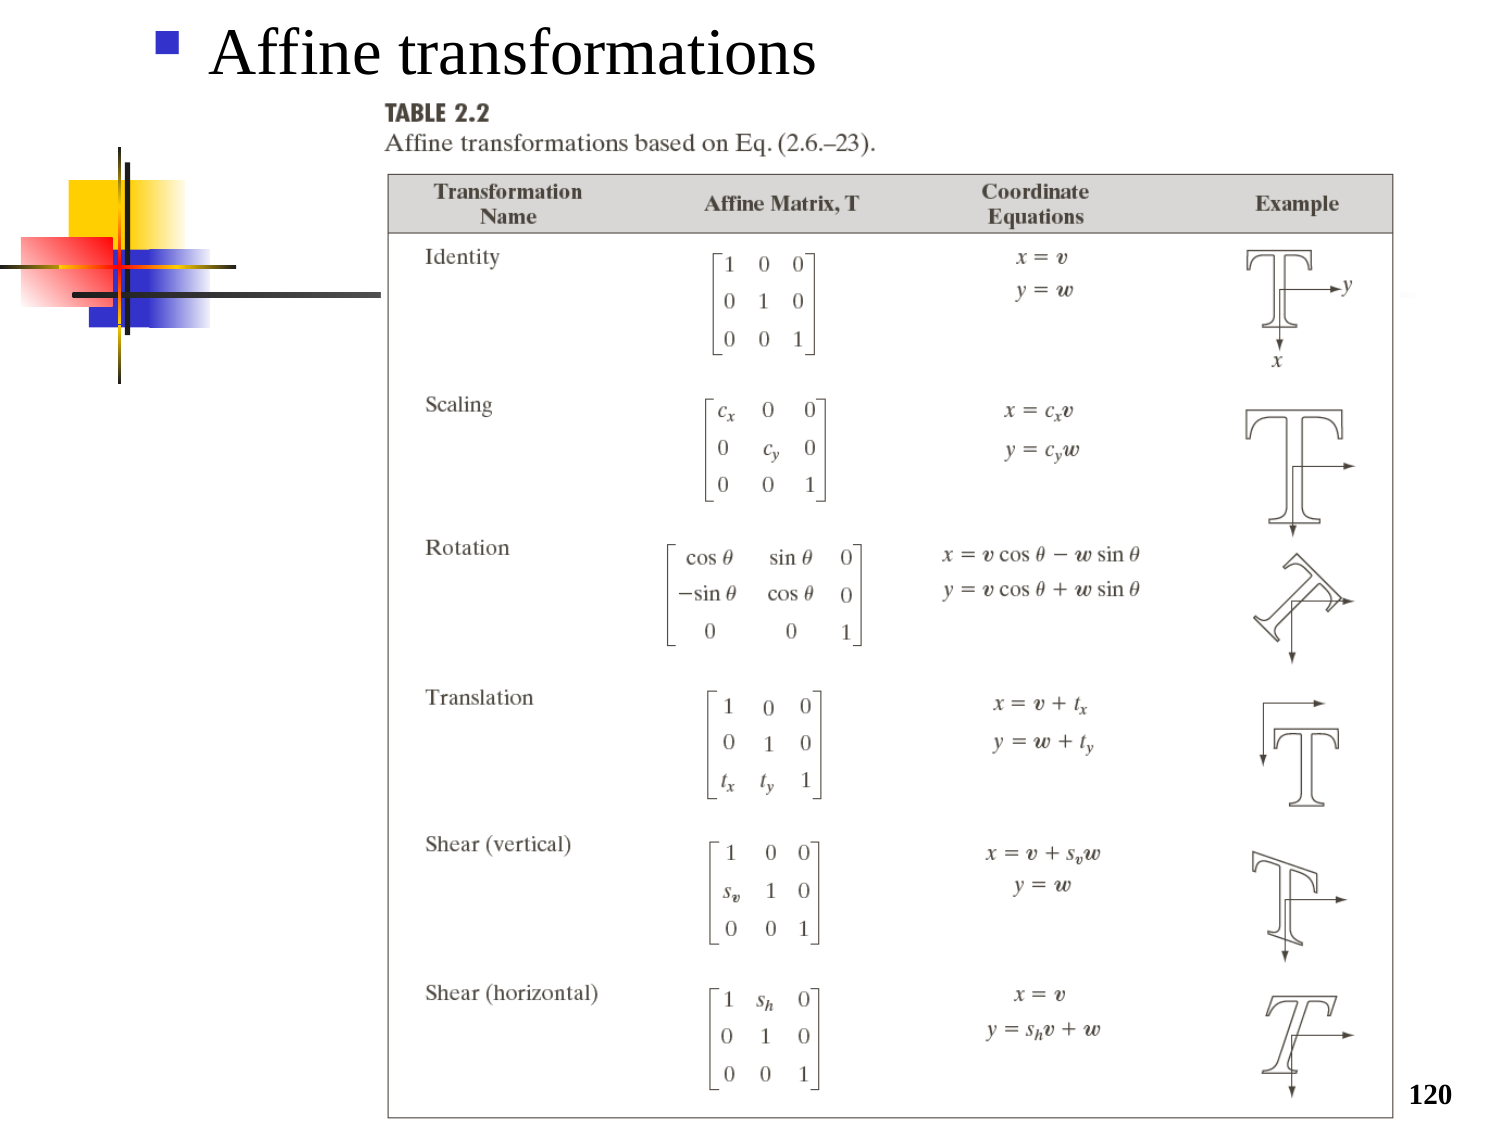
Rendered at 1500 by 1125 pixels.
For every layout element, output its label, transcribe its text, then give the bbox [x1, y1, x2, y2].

list Affine transformations [137, 0, 1326, 126]
slide_number 120 [1404, 1042, 1468, 1118]
picture [380, 99, 1401, 1125]
